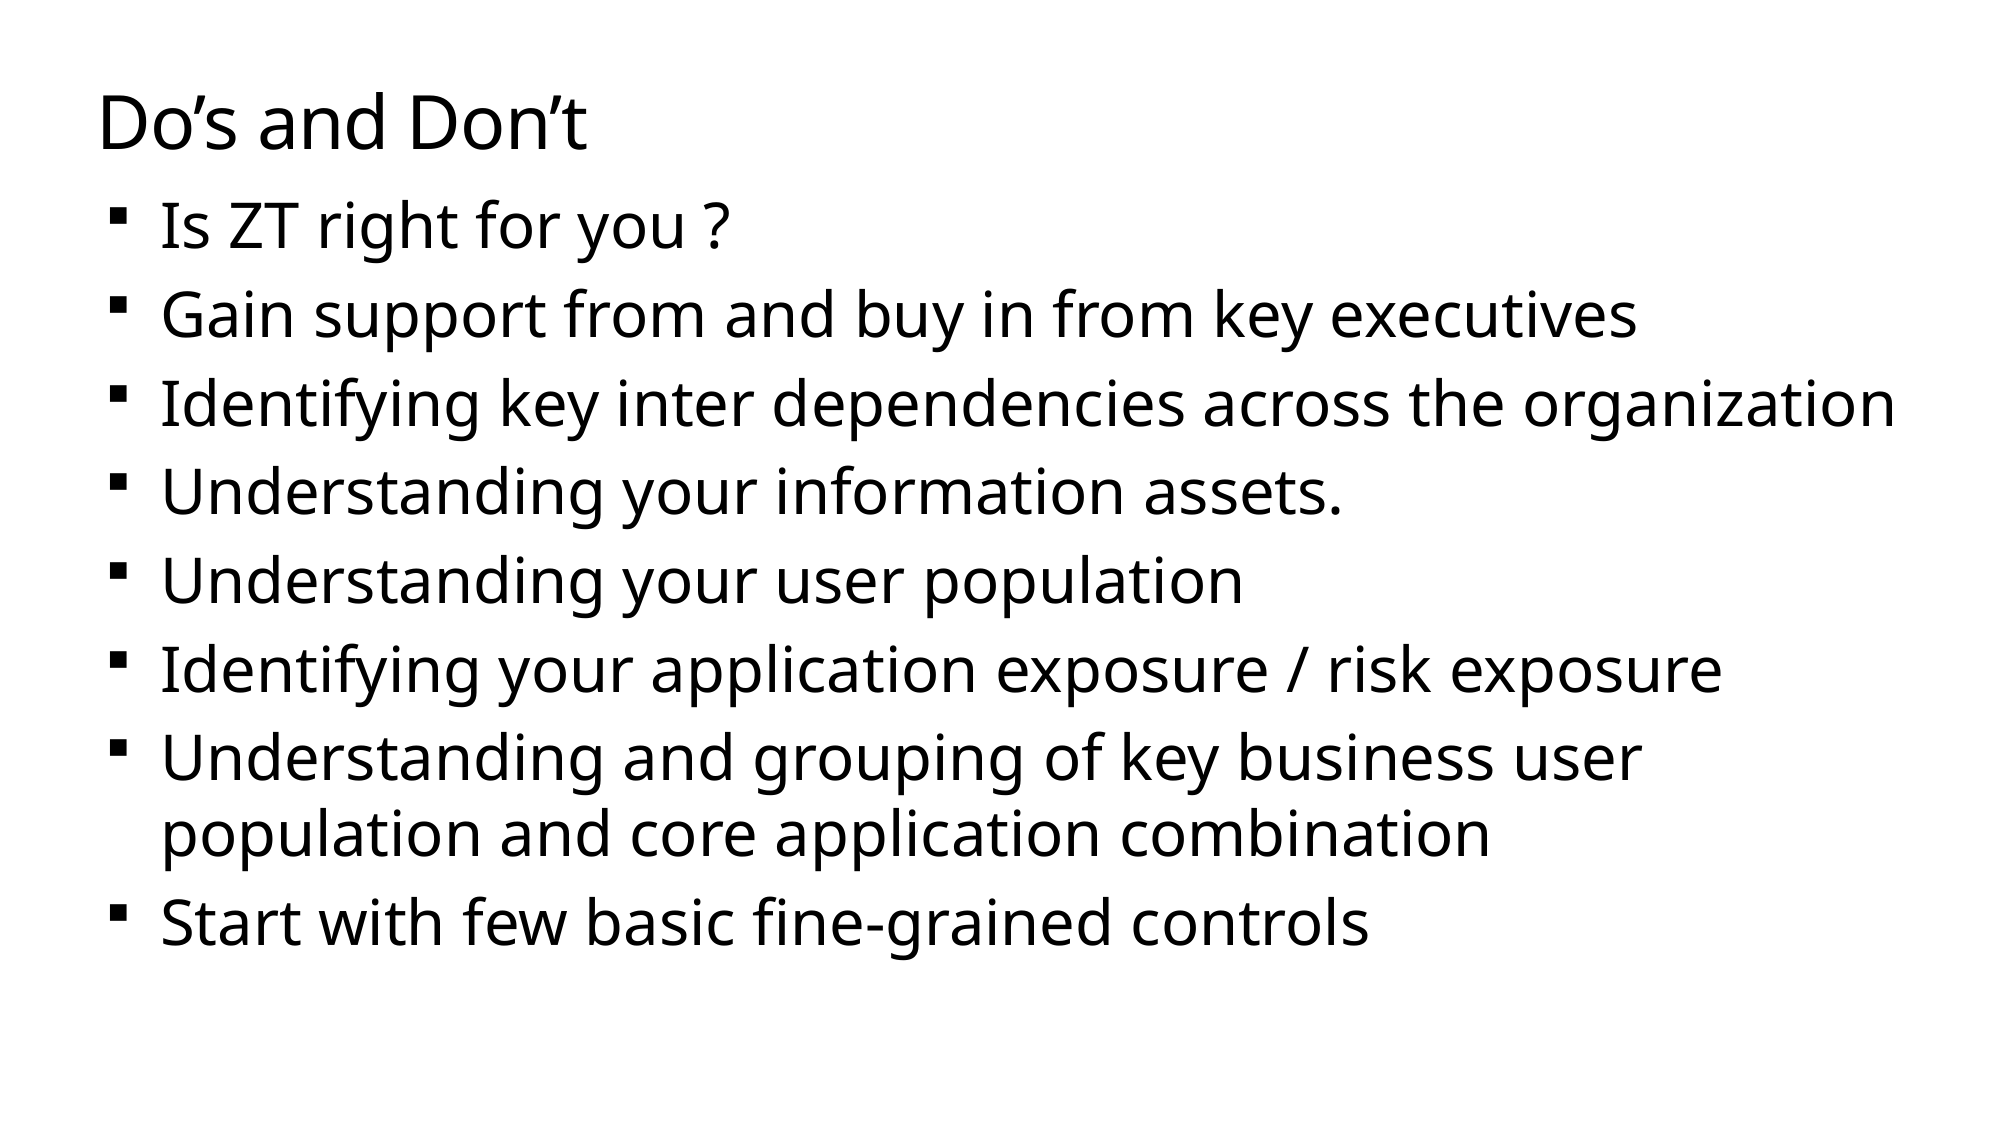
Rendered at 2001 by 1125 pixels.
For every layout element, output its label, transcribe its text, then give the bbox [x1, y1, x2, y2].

list Is ZT right for you ? Gain support from and buy in from key executives Identifying key inter dependencies across the organization Understanding your information assets. Understanding your user population Identifying your application exposure / risk exposure Understanding and grouping of key business user population and core application combination Start with few basic fine-grained controls [95, 185, 1904, 1029]
title Do’s and Don’t [96, 75, 1905, 166]
